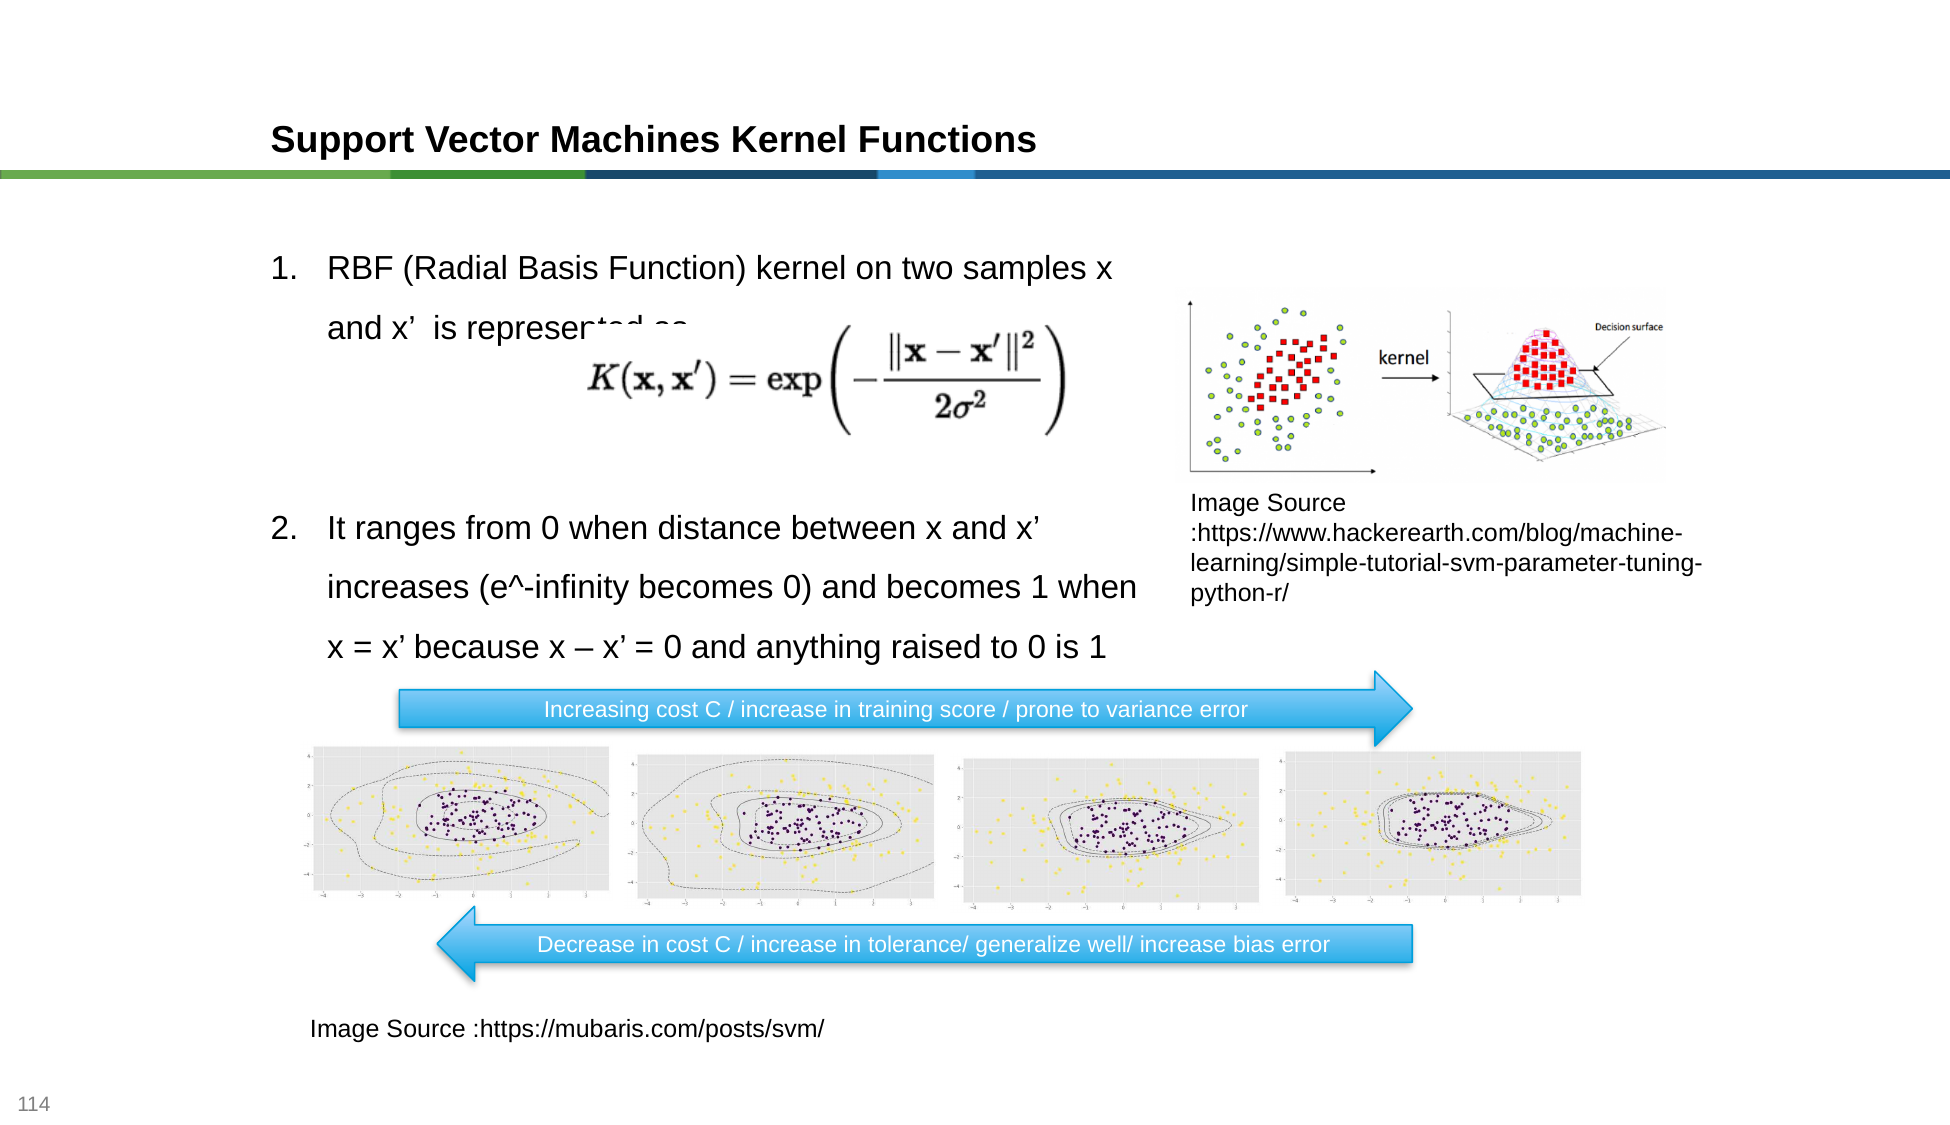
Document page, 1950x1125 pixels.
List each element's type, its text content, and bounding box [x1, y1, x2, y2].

picture [1175, 287, 1666, 483]
picture [299, 741, 613, 901]
picture [949, 753, 1263, 913]
picture [587, 324, 1068, 438]
text_box RBF (Radial Basis Function) kernel on two samples x and x’ is represented as - It ranges from 0 when distance between x and x’ increases (e^-infinity becomes 0) and becomes 1 when x = x’ because x – x’ = 0 and anything raised to 0 is 1 [255, 218, 1163, 873]
text_box Decrease in cost C / increase in tolerance/ generalize well/ increase bias error [436, 909, 1414, 982]
picture [624, 749, 938, 910]
text_box Increasing cost C / increase in training score / prone to variance error [398, 670, 1413, 745]
picture [1271, 746, 1585, 907]
text_box Image Source :https://mubaris.com/posts/svm/ [295, 1004, 1605, 1050]
text_box Image Source :https://www.hackerearth.com/blog/machine-learning/simple-tutorial-svm-parameter-tuning-python-r/ [1175, 479, 1745, 614]
title Support Vector Machines Kernel Functions [255, 107, 1638, 175]
picture [0, 170, 1950, 179]
